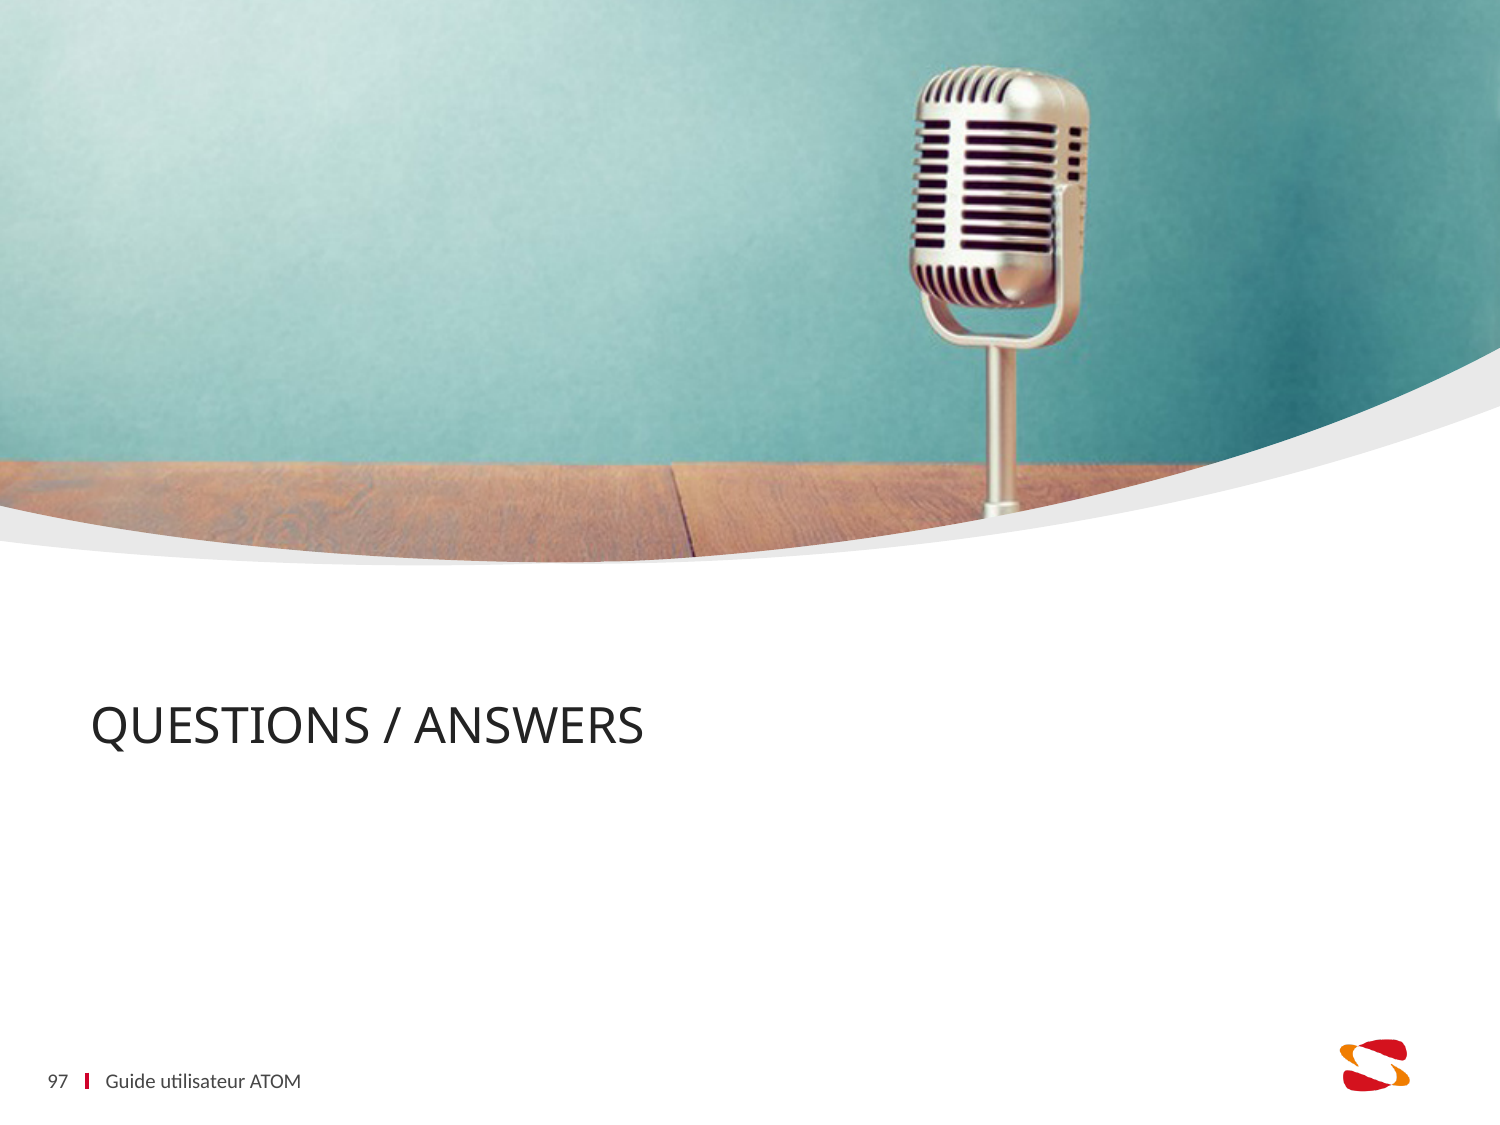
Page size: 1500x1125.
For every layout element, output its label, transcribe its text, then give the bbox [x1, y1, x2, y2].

picture [1328, 1031, 1421, 1099]
picture [0, 0, 1500, 563]
slide_number 97 [20, 1066, 69, 1094]
footer Guide utilisateur ATOM [90, 1066, 836, 1094]
title Questions / Answers [90, 692, 1149, 762]
